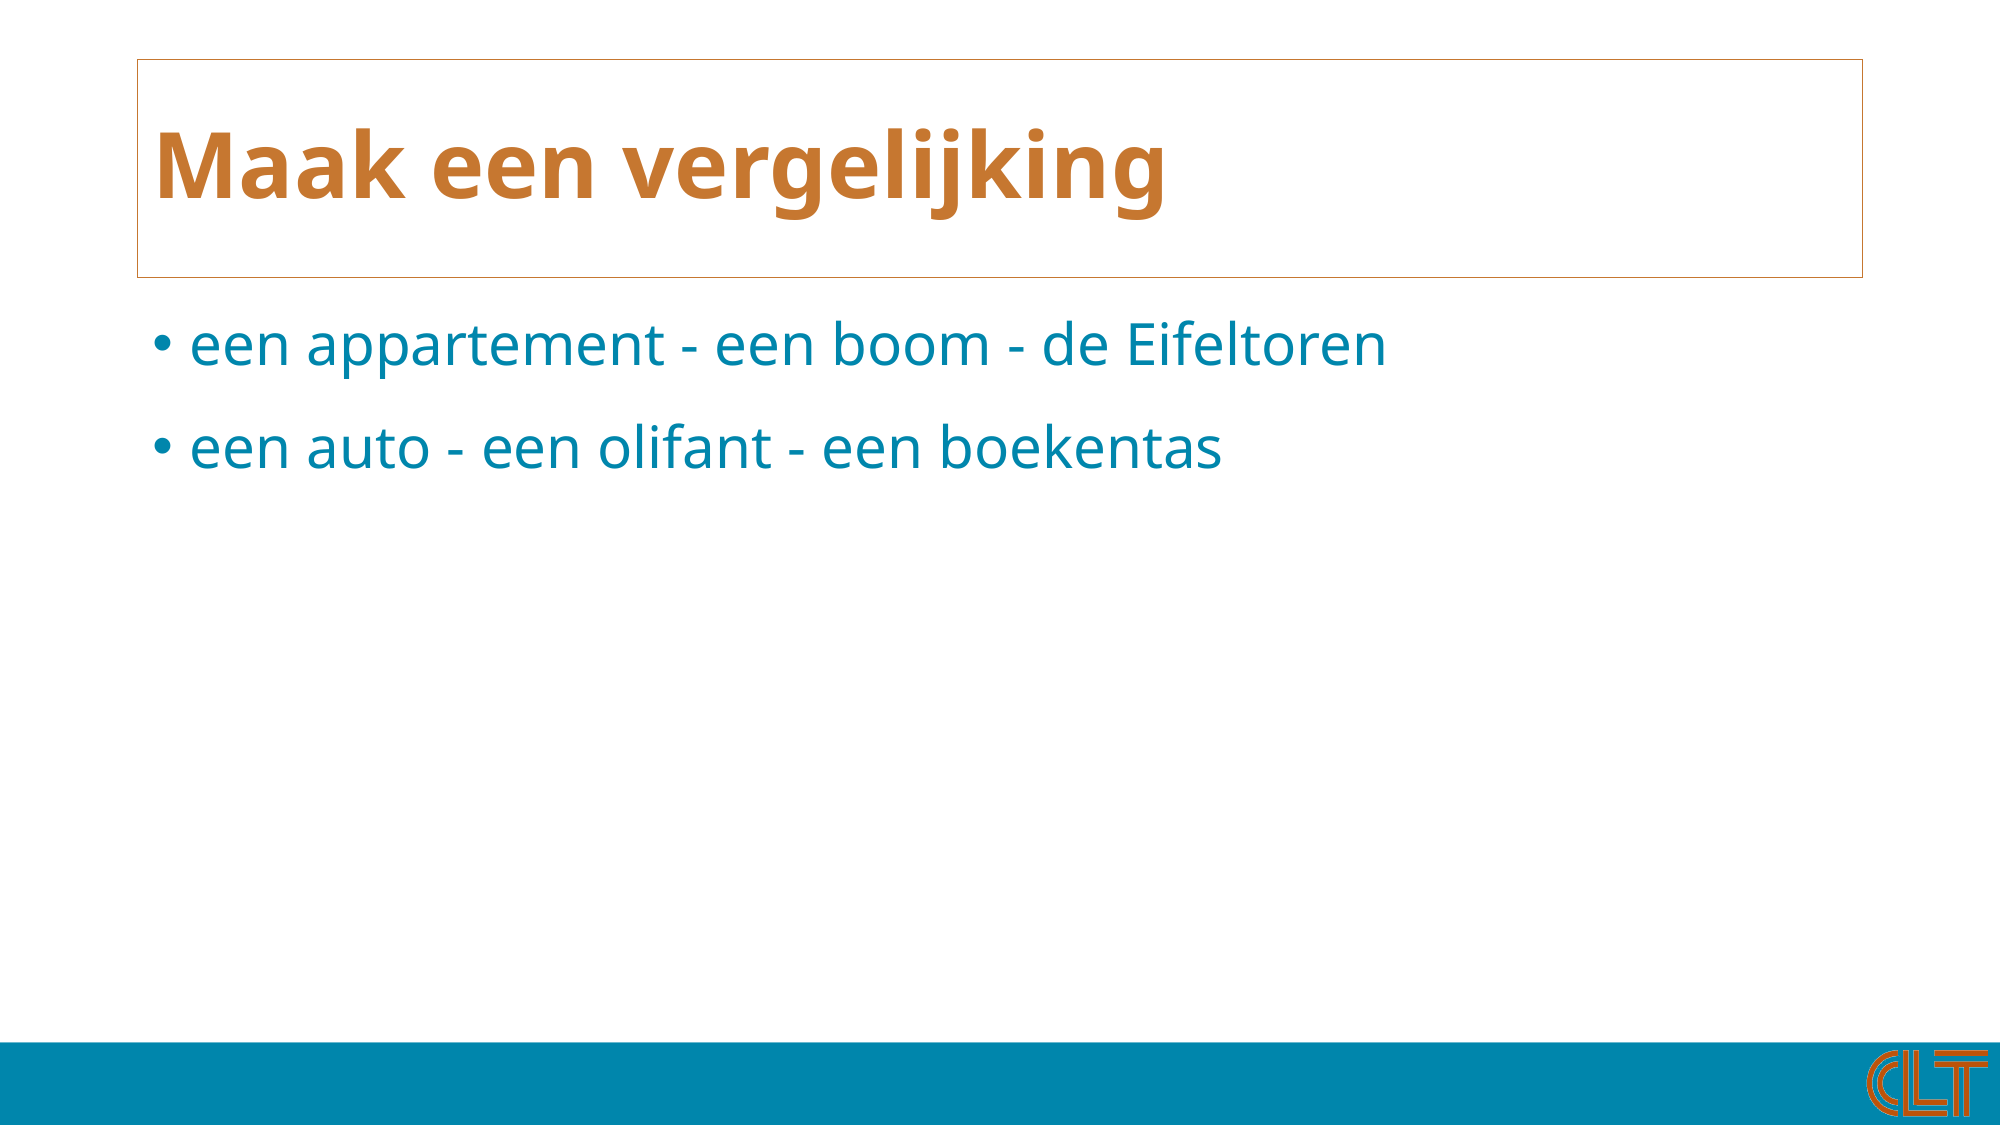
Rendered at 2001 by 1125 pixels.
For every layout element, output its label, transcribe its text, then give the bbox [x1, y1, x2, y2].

title Maak een vergelijking [137, 59, 1863, 278]
list een appartement - een boom - de Eifeltoren een auto - een olifant - een boekentas [137, 299, 1863, 1014]
